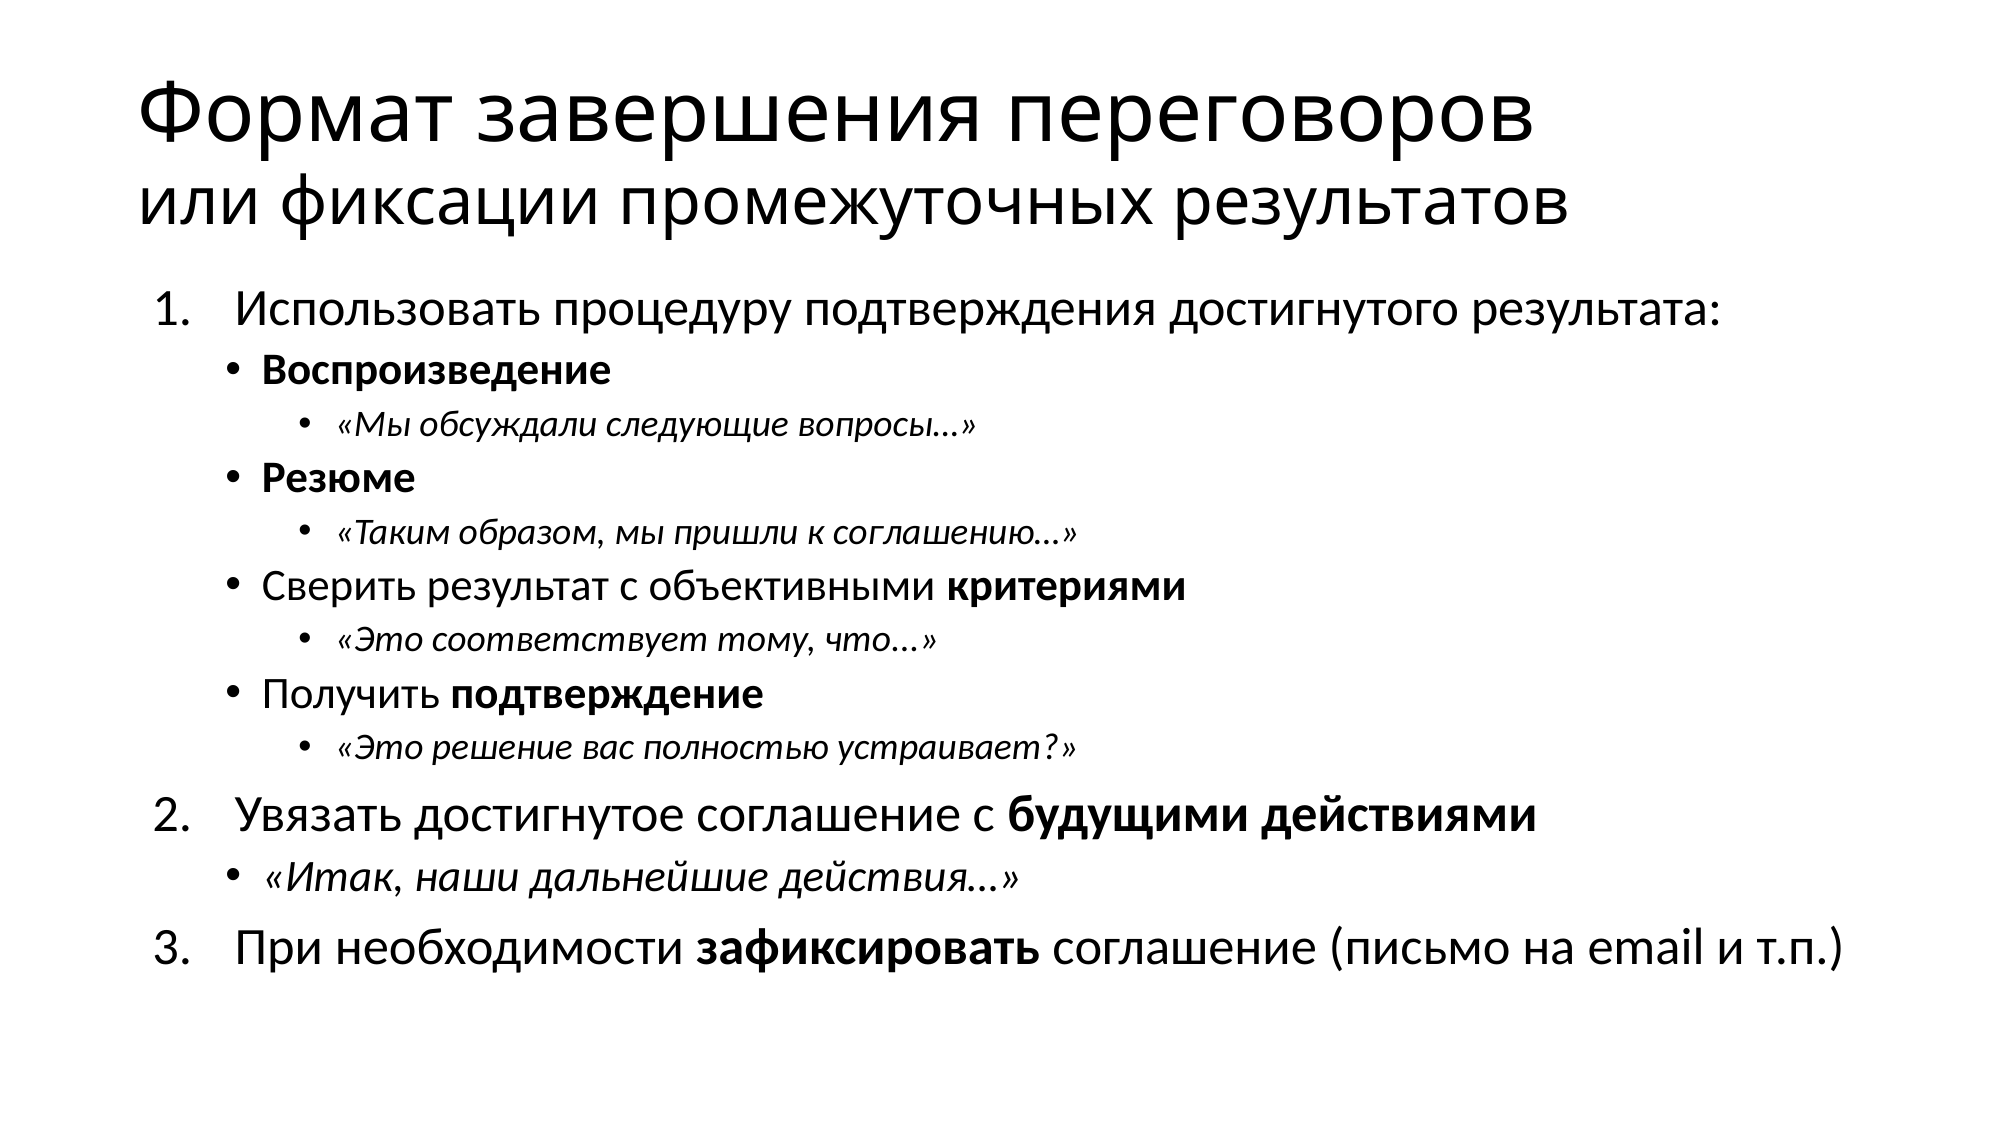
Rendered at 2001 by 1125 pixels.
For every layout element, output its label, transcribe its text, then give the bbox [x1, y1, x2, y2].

list Использовать процедуру подтверждения достигнутого результата: Воспроизведение «Мы обсуждали следующие вопросы…» Резюме «Таким образом, мы пришли к соглашению…» Сверить результат с объективными критериями «Это соответствует тому, что...» Получить подтверждение «Это решение вас полностью устраивает?» Увязать достигнутое соглашение с будущими действиями «Итак, наши дальнейшие действия…» При необходимости зафиксировать соглашение (письмо на email и т.п.) [137, 272, 1863, 1047]
title Формат завершения переговоров или фиксации промежуточных результатов [137, 33, 1863, 243]
